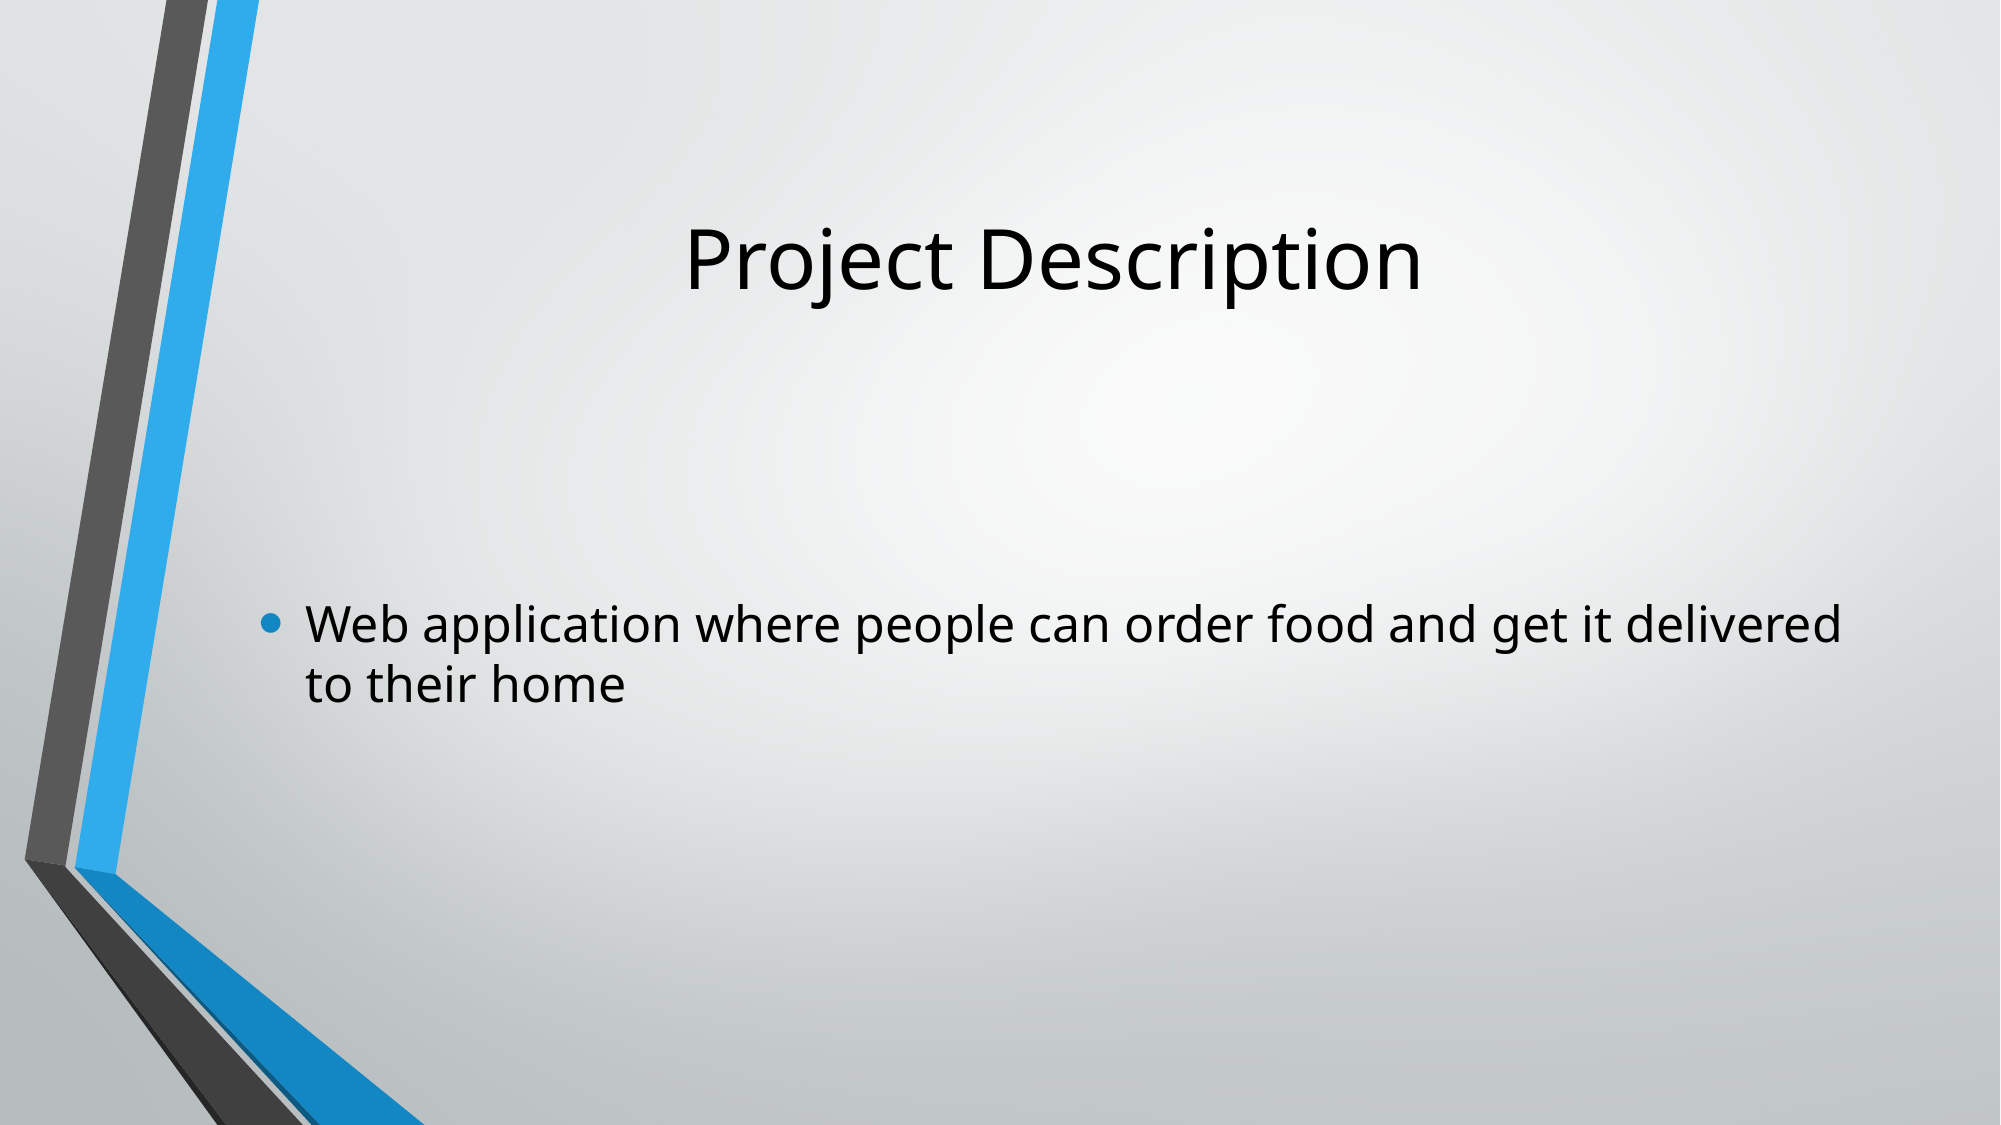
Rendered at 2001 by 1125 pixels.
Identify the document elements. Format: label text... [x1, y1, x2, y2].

list Web application where people can order food and get it delivered to their home [243, 437, 1887, 950]
title Project Description [243, 112, 1887, 400]
